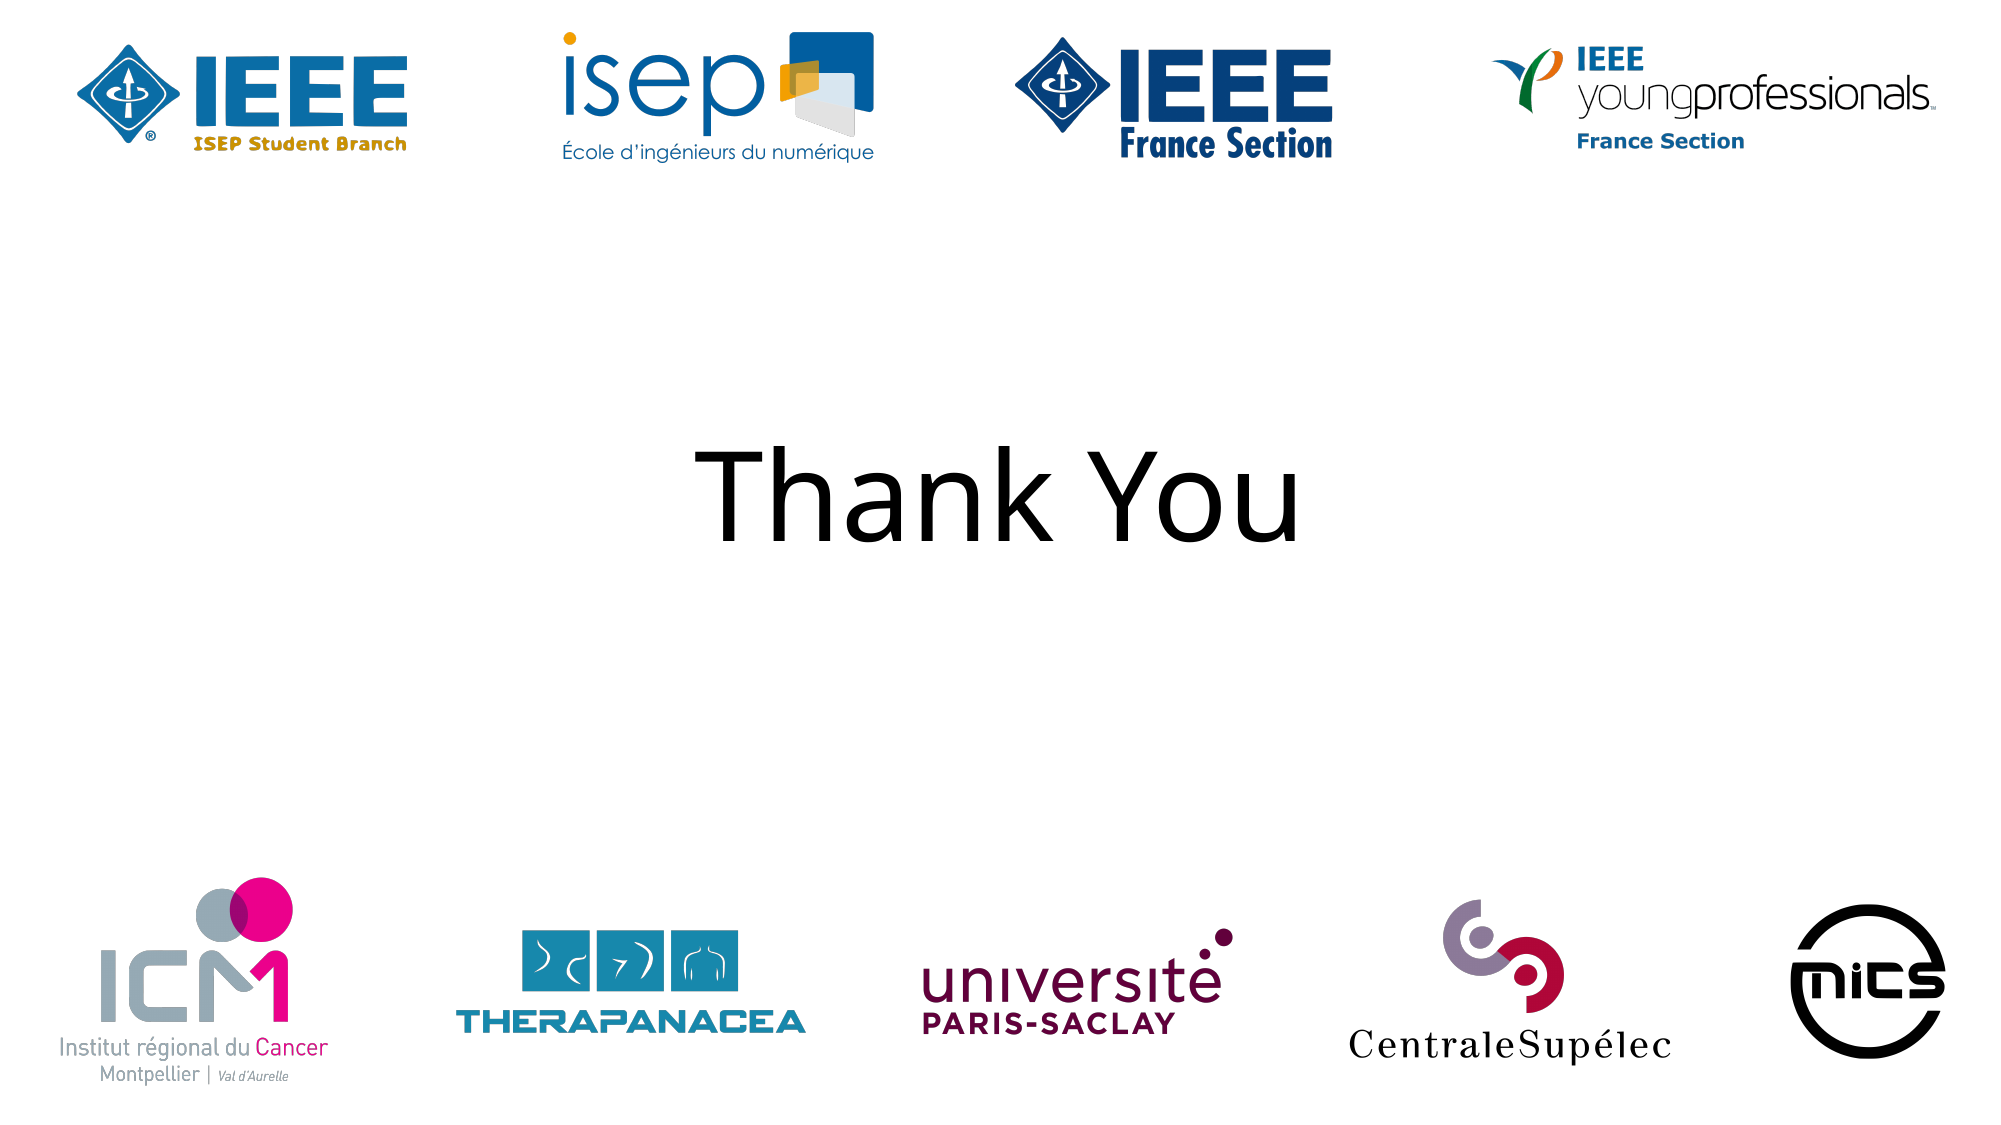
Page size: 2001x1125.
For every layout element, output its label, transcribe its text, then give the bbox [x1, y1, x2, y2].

picture [1782, 896, 1954, 1067]
title Thank You [249, 405, 1750, 576]
picture [1345, 897, 1675, 1068]
picture [46, 870, 343, 1093]
picture [999, 32, 1348, 163]
picture [451, 912, 811, 1051]
picture [46, 32, 438, 163]
picture [919, 924, 1237, 1039]
picture [1473, 32, 1954, 163]
picture [563, 32, 874, 163]
